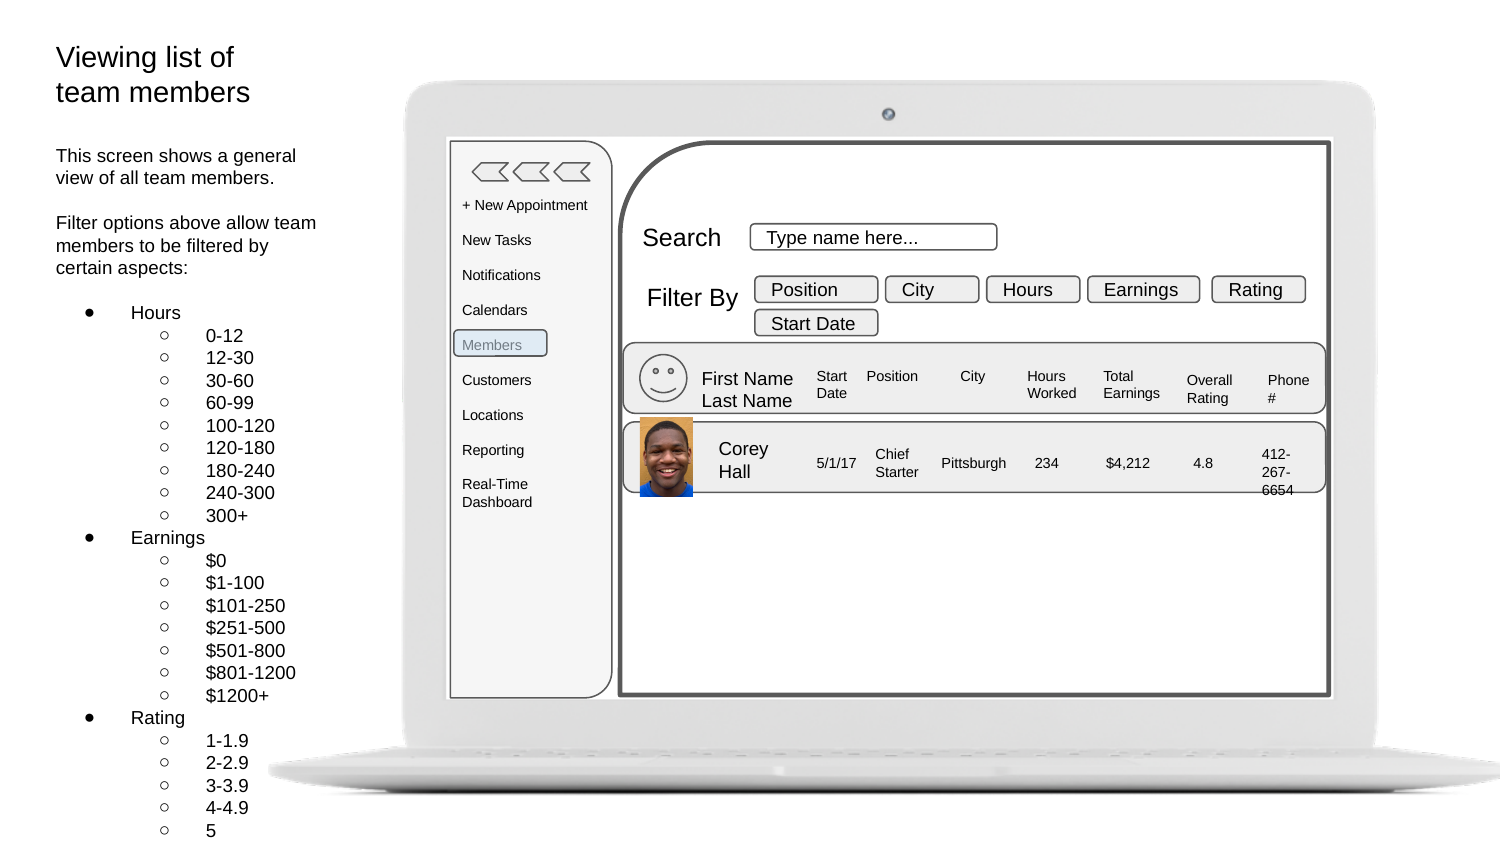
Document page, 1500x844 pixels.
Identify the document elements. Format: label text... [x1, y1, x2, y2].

text_box Viewing list of team members [40, 23, 314, 128]
picture [639, 417, 694, 497]
text_box This screen shows a general view of all team members. Filter options above allow team members to be filtered by certain aspects: Hours 0-12 12-30 30-60 60-99 100-120 120-180 180-240 240-300 300+ Earnings $0 $1-100 $101-250 $251-500 $501-800 $801-1200 $1200+ Rating 1-1.9 2-2.9 3-3.9 4-4.9 5 [40, 128, 263, 748]
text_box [268, 80, 1500, 796]
